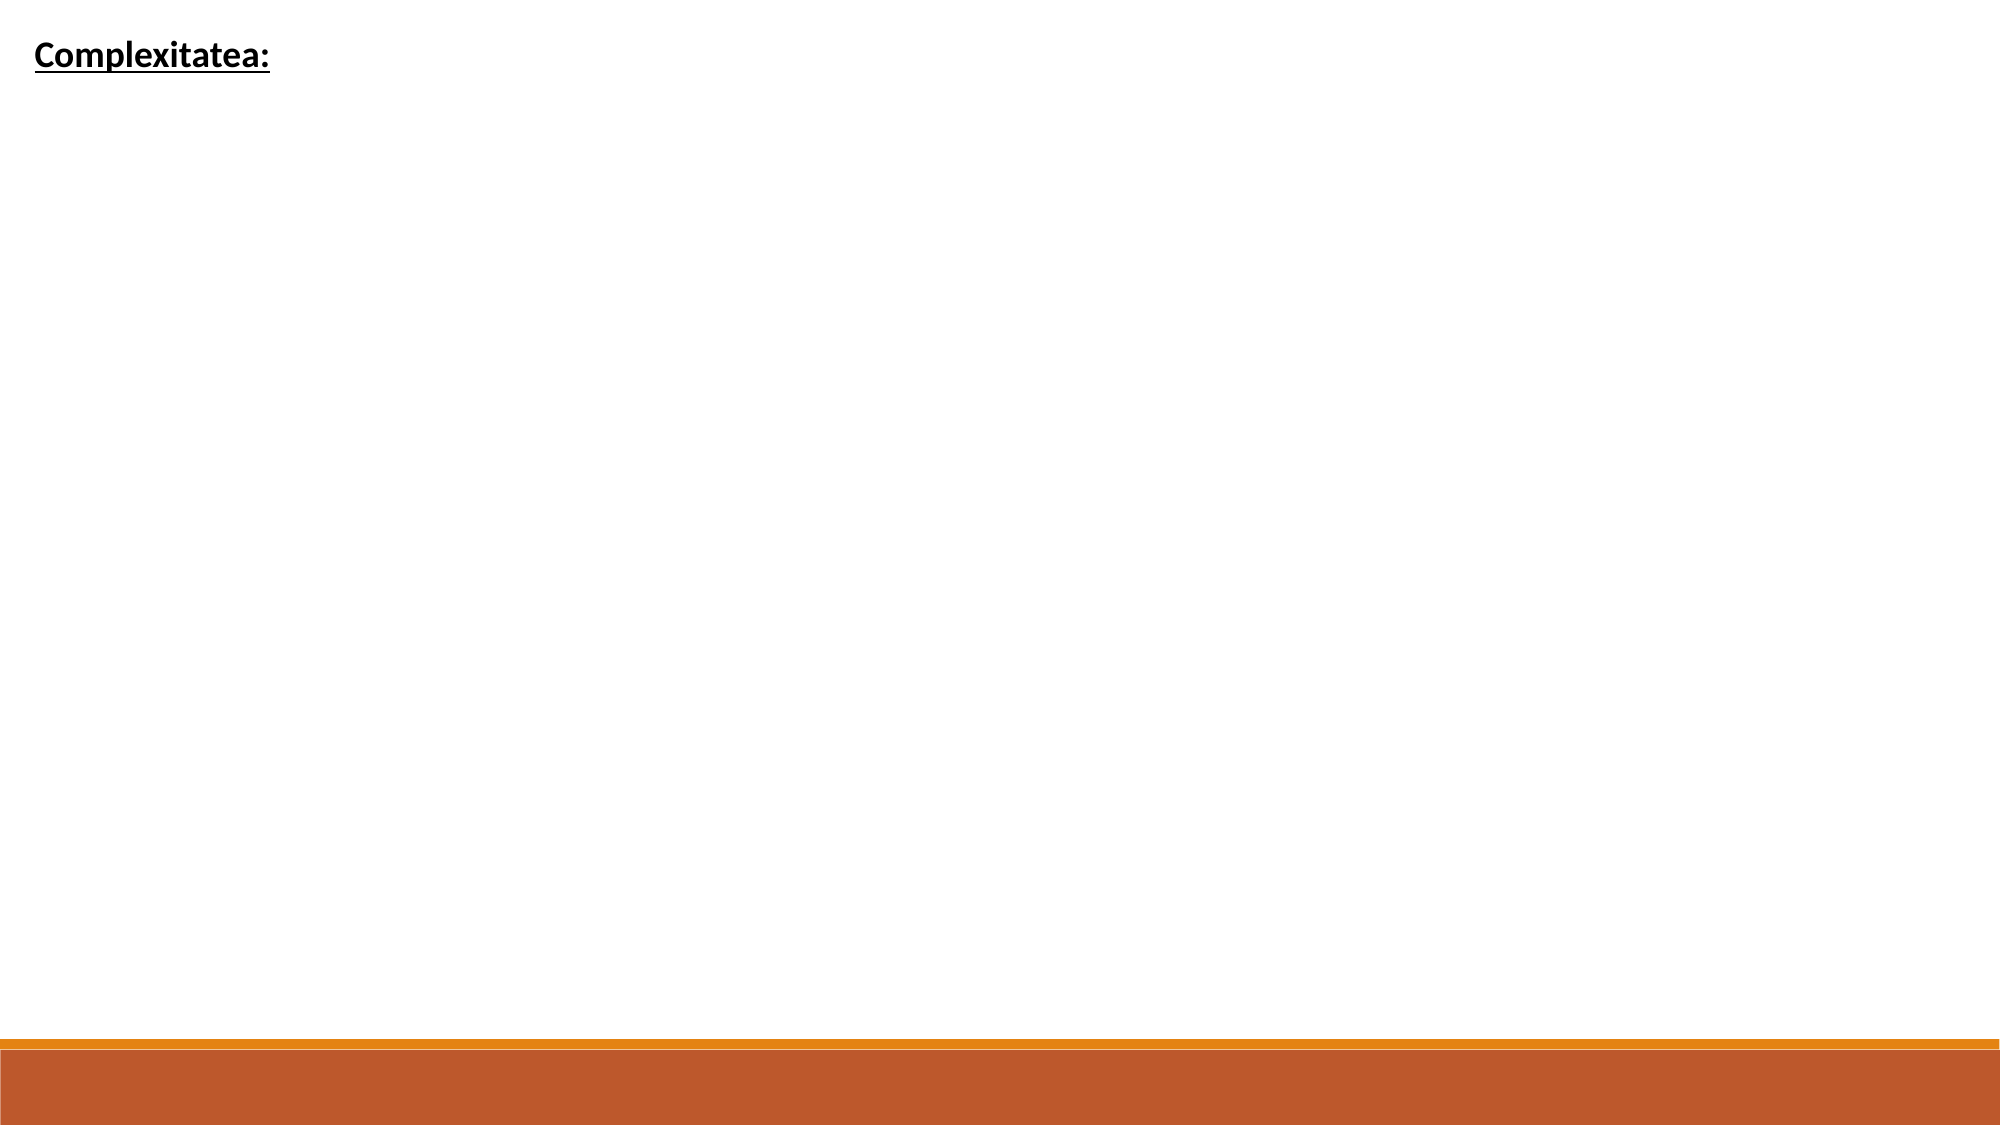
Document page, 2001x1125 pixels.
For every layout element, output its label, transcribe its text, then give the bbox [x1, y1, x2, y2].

text_box Complexitatea: [19, 23, 1957, 128]
